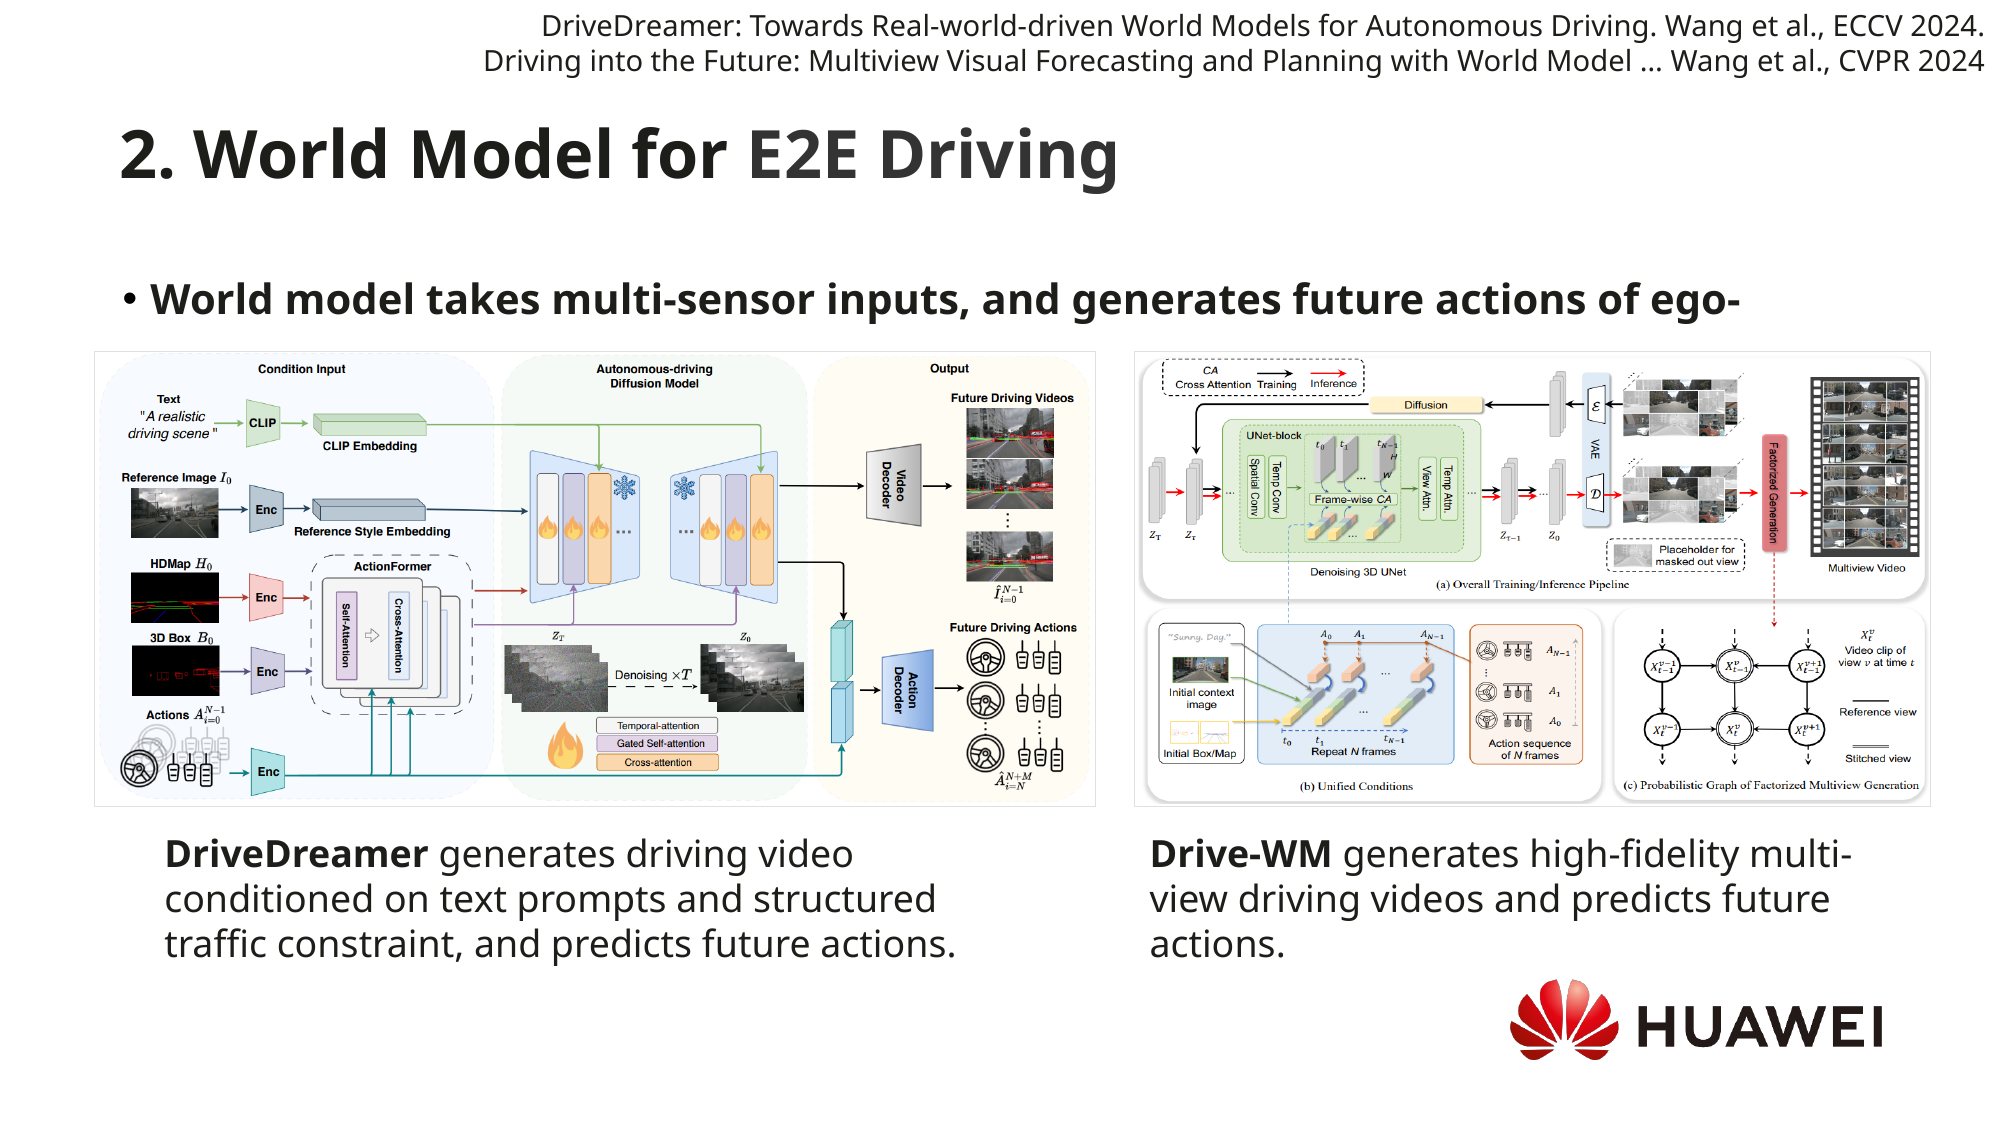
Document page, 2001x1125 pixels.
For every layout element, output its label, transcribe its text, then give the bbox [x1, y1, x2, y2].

picture [1134, 351, 1931, 807]
list World model takes multi-sensor inputs, and generates future actions of ego-vehicle. [120, 248, 1882, 1018]
text_box DriveDreamer: Towards Real-world-driven World Models for Autonomous Driving. Wang et al., ECCV 2024. Driving into the Future: Multiview Visual Forecasting and Planning with World Model … Wang et al., CVPR 2024 [281, 0, 2001, 85]
text_box DriveDreamer generates driving video conditioned on text prompts and structured traffic constraint, and predicts future actions. [149, 822, 1043, 973]
subtitle 2. World Model for E2E Driving [119, 74, 1882, 238]
text_box Drive-WM generates high-fidelity multi-view driving videos and predicts future actions. [1134, 822, 1931, 973]
picture [1510, 1018, 1882, 1060]
picture [94, 351, 1096, 807]
